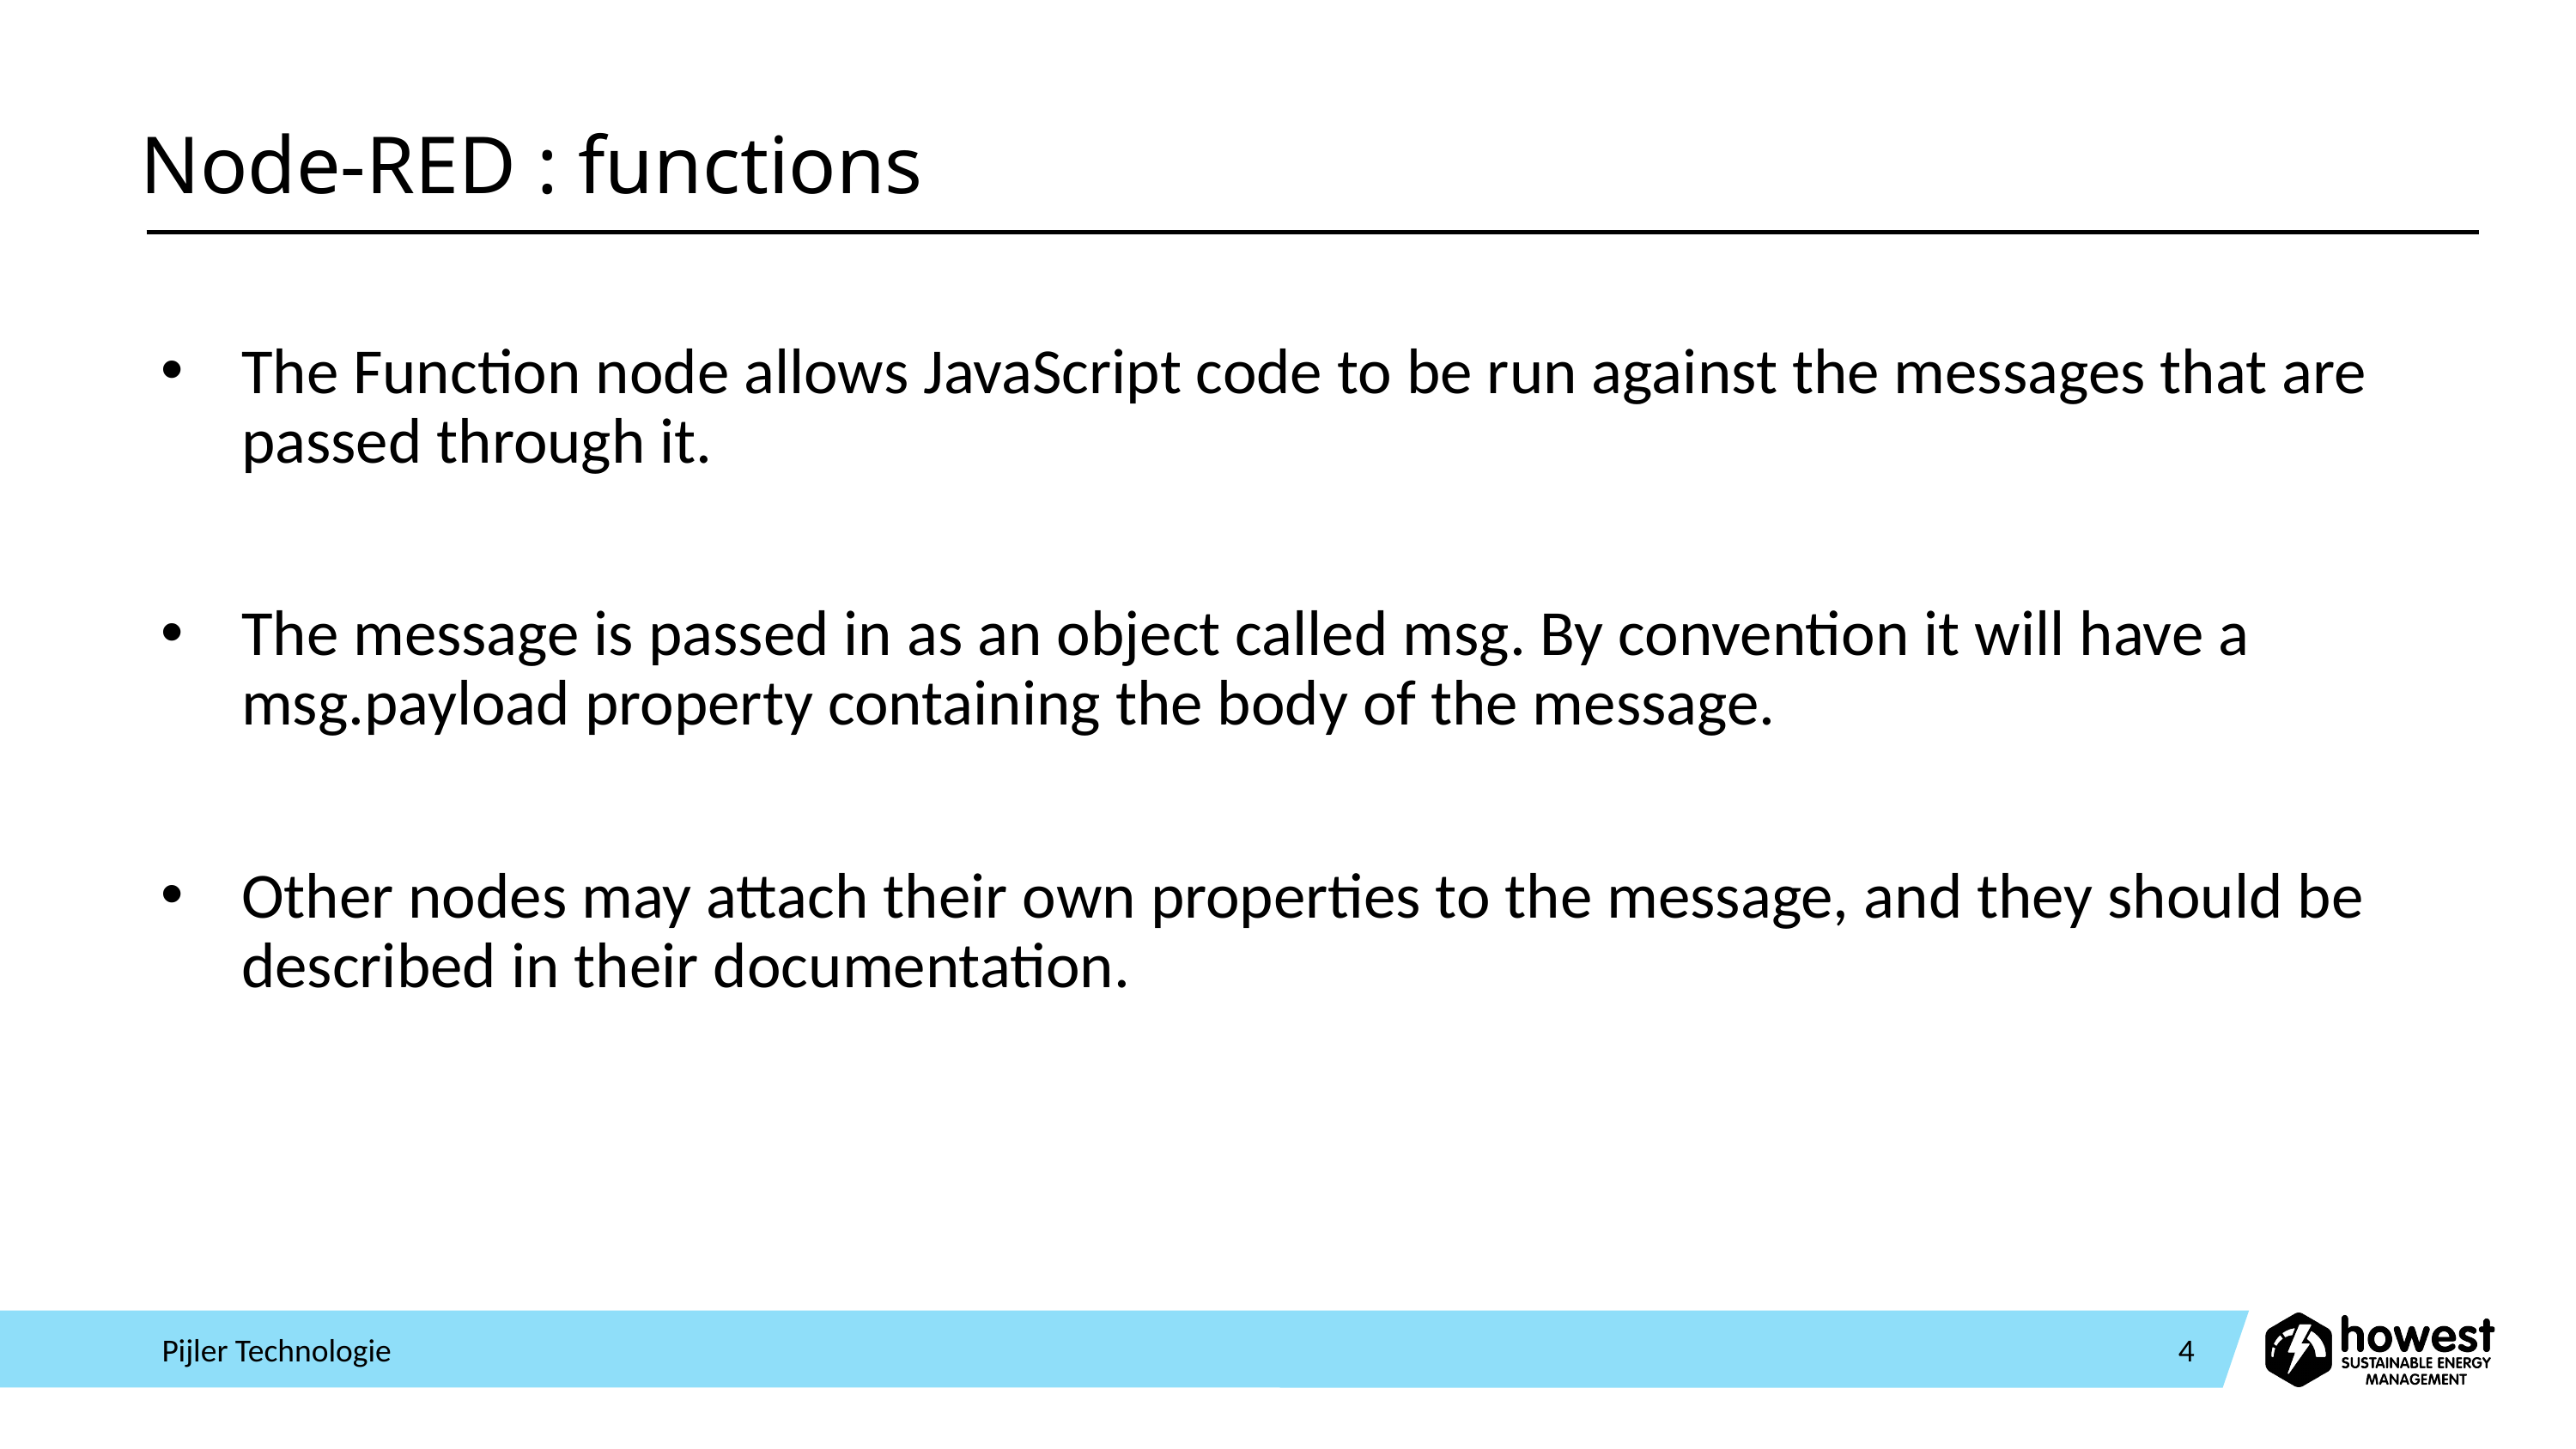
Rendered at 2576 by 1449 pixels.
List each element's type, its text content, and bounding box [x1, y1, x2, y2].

title Node-RED : functions [140, 124, 2476, 215]
list The Function node allows JavaScript code to be run against the messages that are passed through it. The message is passed in as an object called msg. By convention it will have a msg.payload property containing the body of the message. Other nodes may attach their own properties to the message, and they should be described in their documentation. [148, 331, 2483, 1191]
slide_number 4 [1676, 1310, 2208, 1388]
picture [2265, 1313, 2495, 1387]
slide_number Pijler Technologie [149, 1310, 729, 1388]
